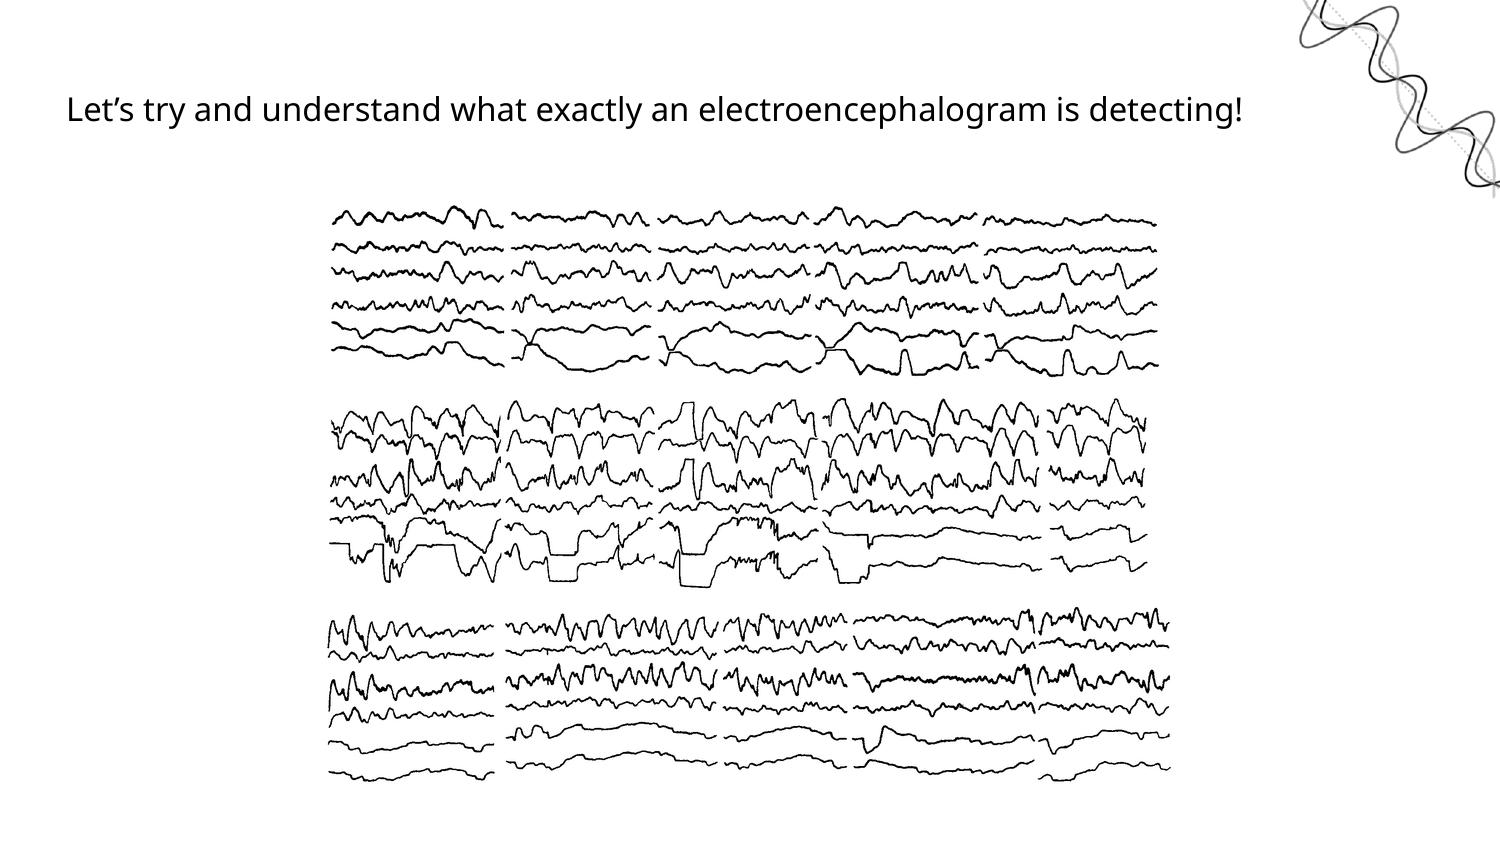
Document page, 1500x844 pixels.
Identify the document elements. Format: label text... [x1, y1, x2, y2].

title Let’s try and understand what exactly an electroencephalogram is detecting! [51, 72, 1449, 167]
picture [1186, 0, 1500, 338]
picture [326, 190, 1174, 785]
